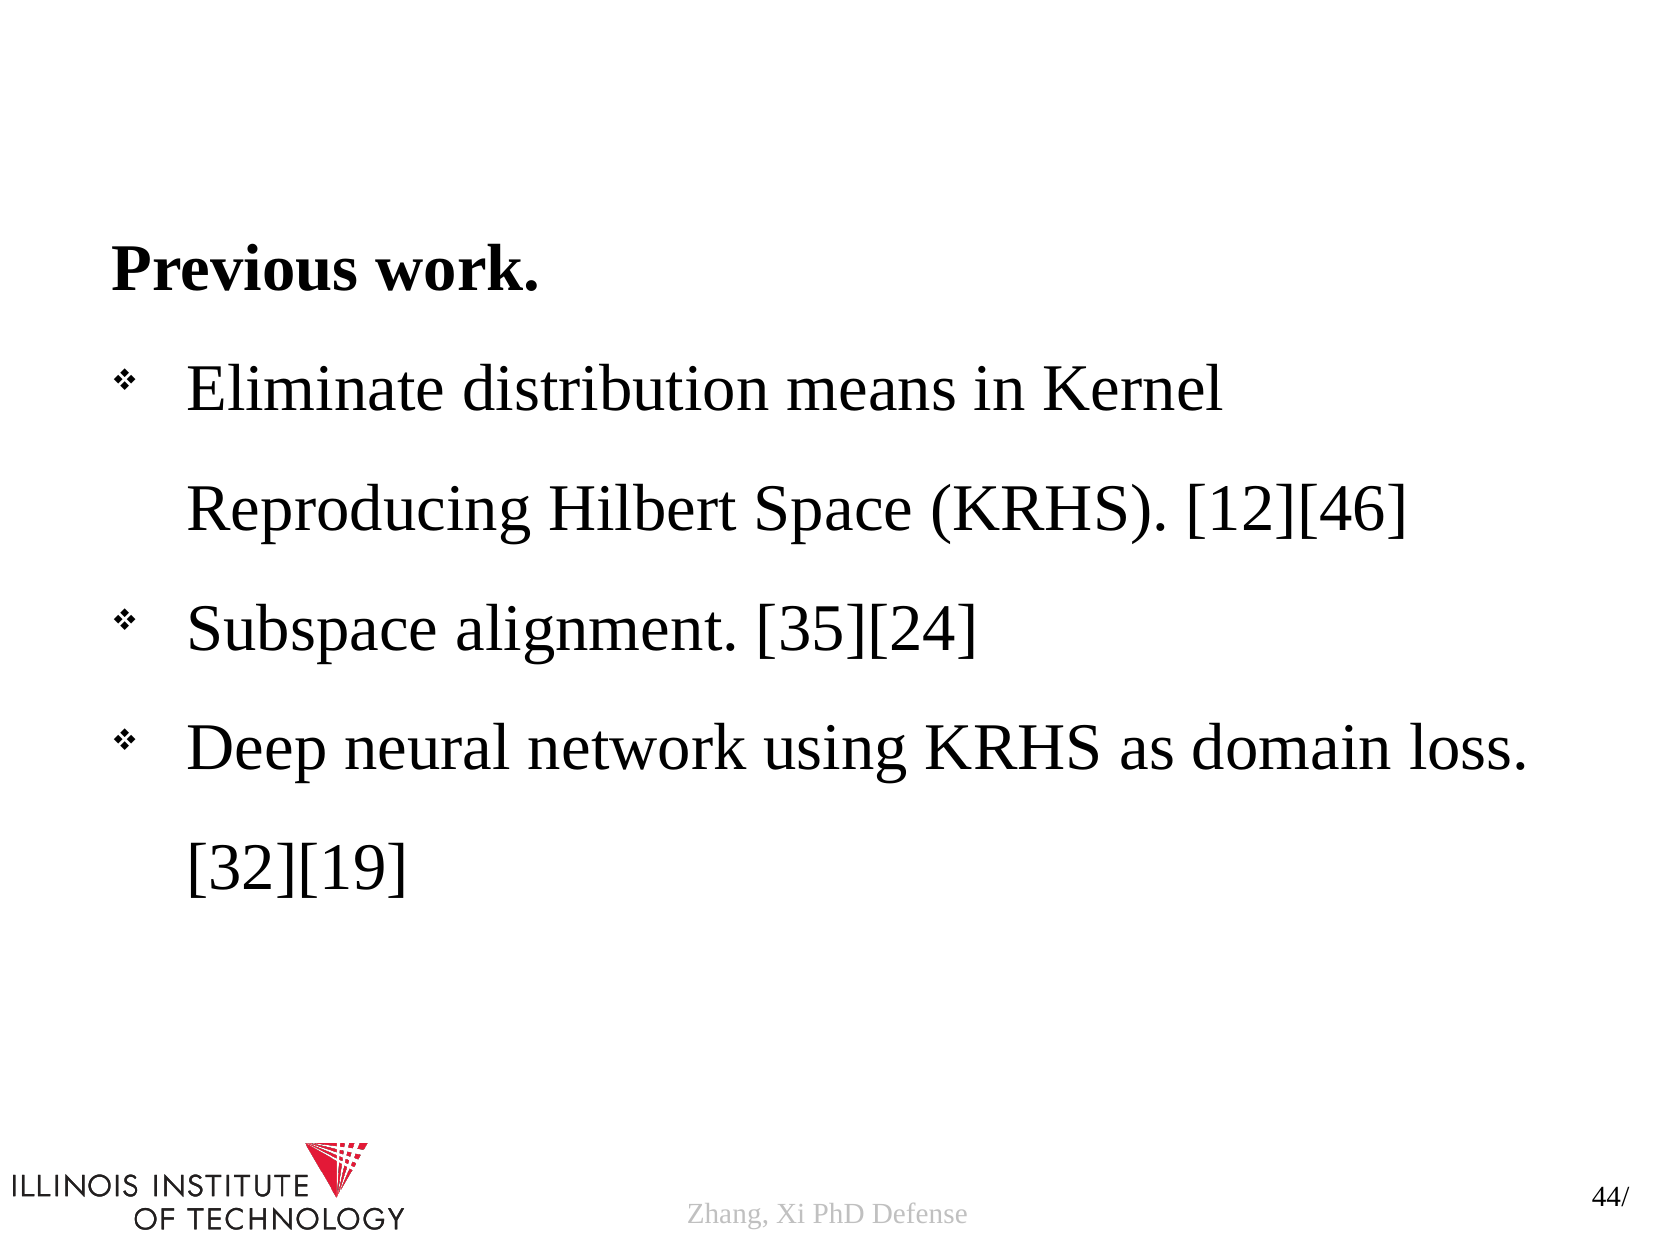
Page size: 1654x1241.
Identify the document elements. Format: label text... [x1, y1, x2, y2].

slide_number 44/ [1193, 1176, 1630, 1241]
text_box Previous work. Eliminate distribution means in Kernel Reproducing Hilbert Space (KRHS). [12][46] Subspace alignment. [35][24] Deep neural network using KRHS as domain loss. [32][19] [96, 176, 1594, 911]
footer Zhang, Xi PhD Defense [565, 1194, 1090, 1241]
picture [13, 1142, 405, 1230]
